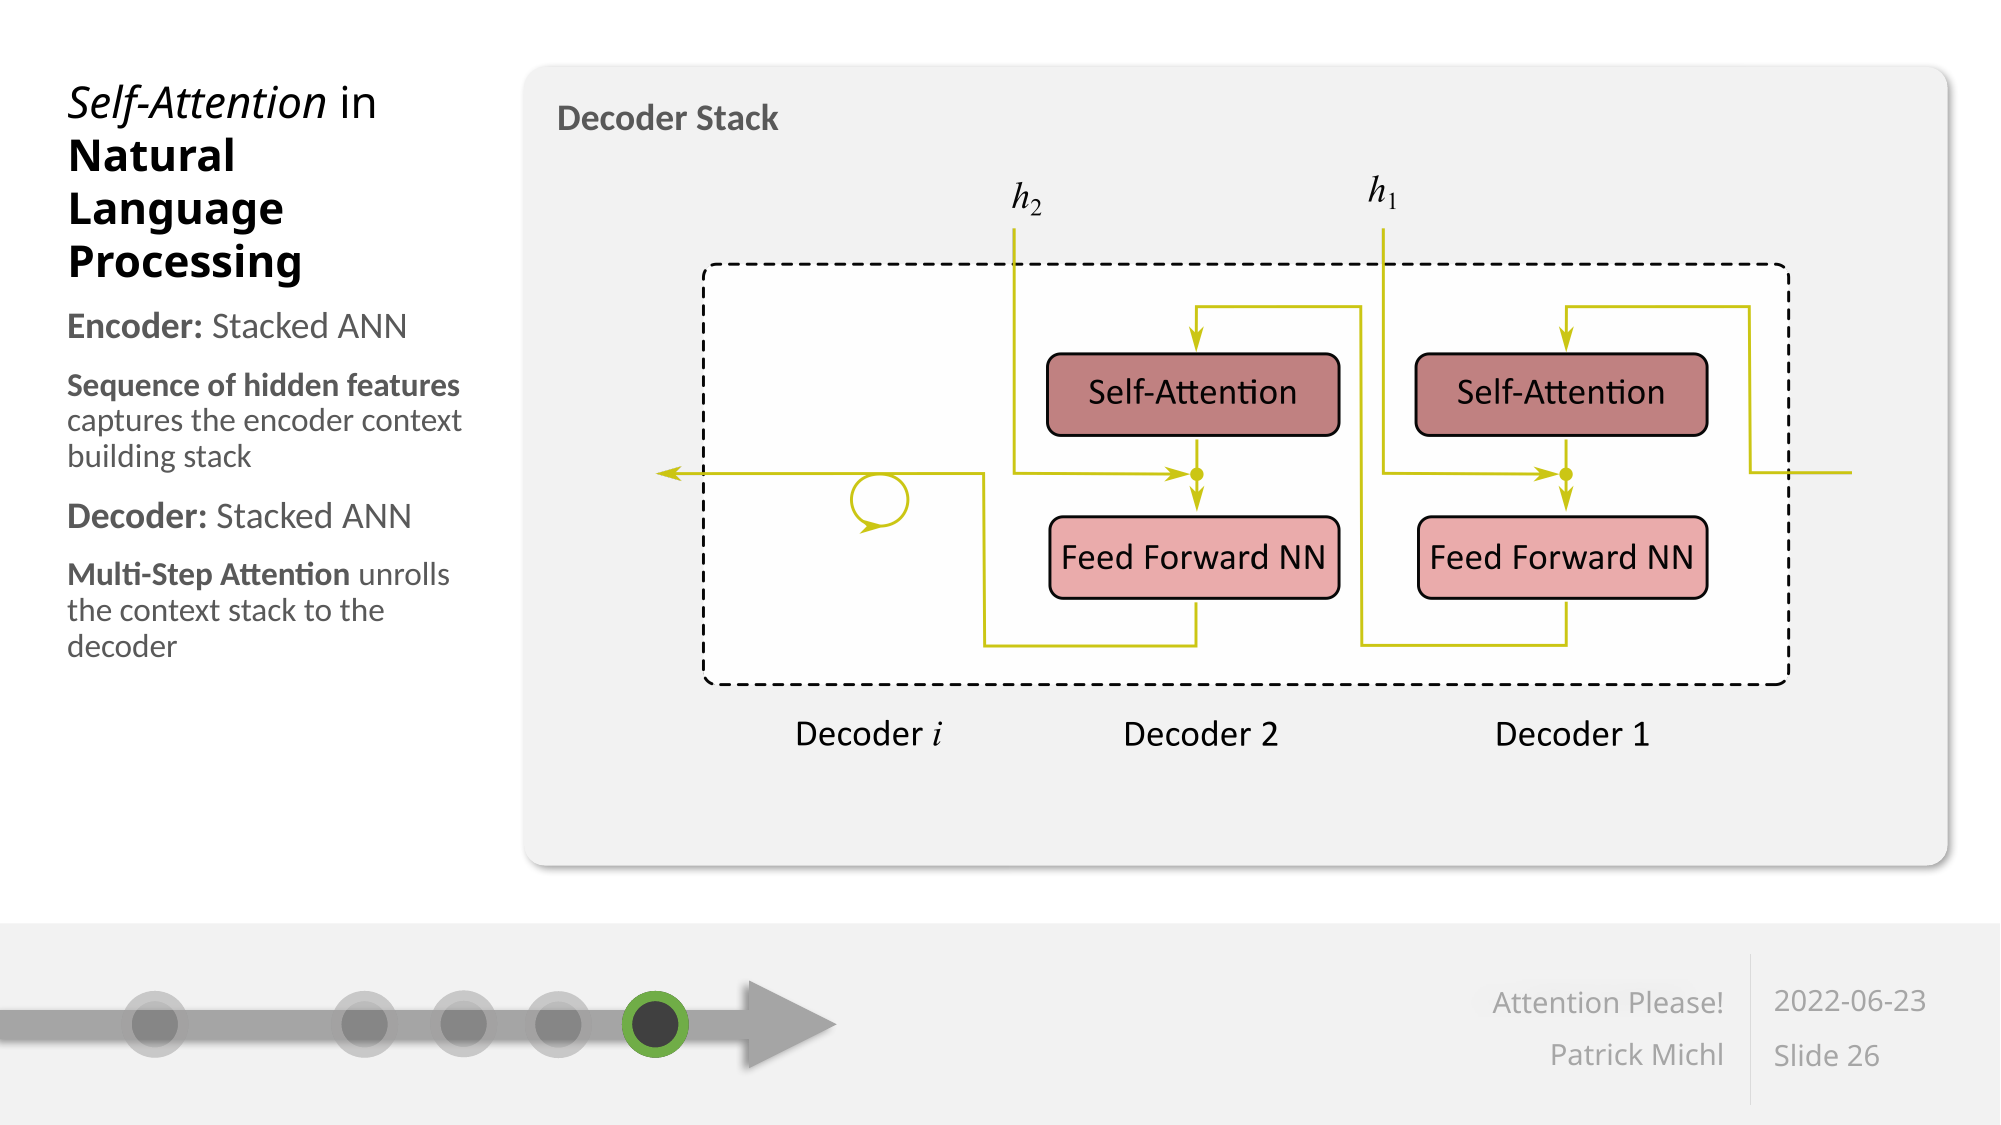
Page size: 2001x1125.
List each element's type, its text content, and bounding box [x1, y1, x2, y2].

picture [655, 175, 1852, 746]
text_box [121, 990, 689, 1058]
text_box Decoder Stack [542, 91, 855, 176]
text_box Self-Attention in Natural Language Processing [52, 67, 479, 294]
text_box [523, 65, 1949, 867]
text_box Encoder: Stacked ANN Sequence of hidden features captures the encoder context building stack Decoder: Stacked ANN Multi-Step Attention unrolls the context stack to the decoder [52, 298, 479, 866]
